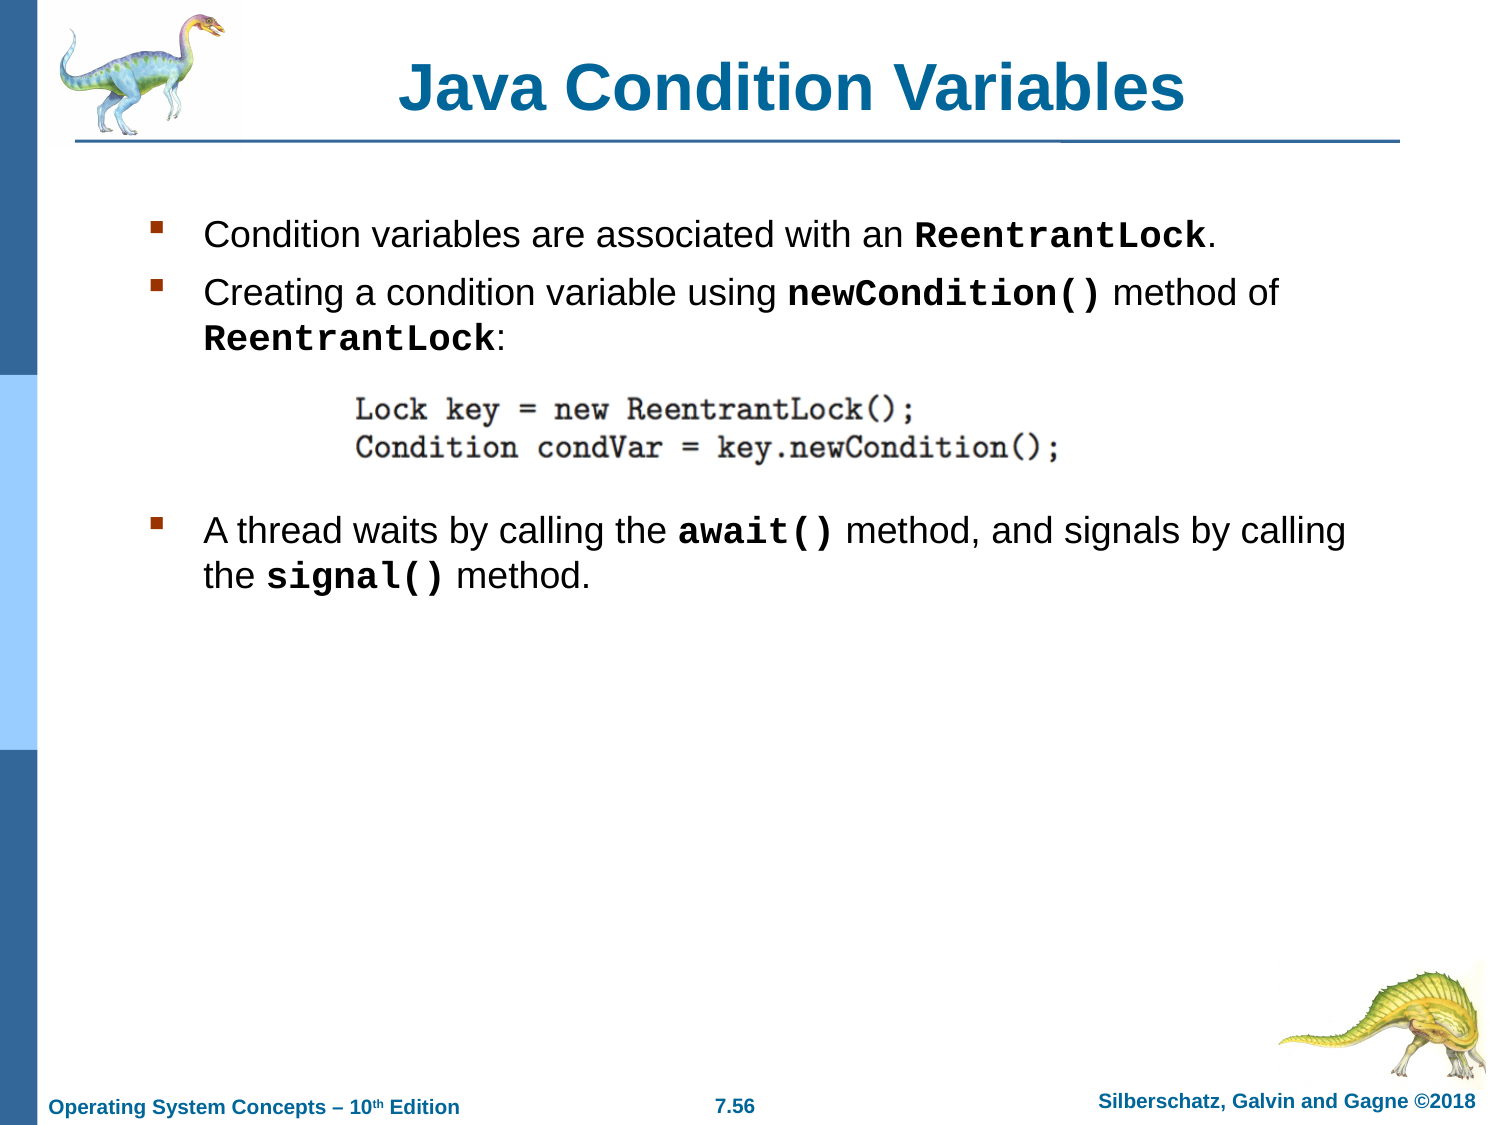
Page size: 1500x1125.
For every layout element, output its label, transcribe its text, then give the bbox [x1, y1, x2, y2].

picture [1275, 959, 1486, 1090]
list Condition variables are associated with an ReentrantLock. Creating a condition variable using newCondition() method of ReentrantLock: A thread waits by calling the await() method, and signals by calling the signal() method. [132, 202, 1400, 946]
picture [327, 390, 1077, 481]
title Java Condition Variables [160, 36, 1425, 132]
picture [46, 0, 243, 149]
